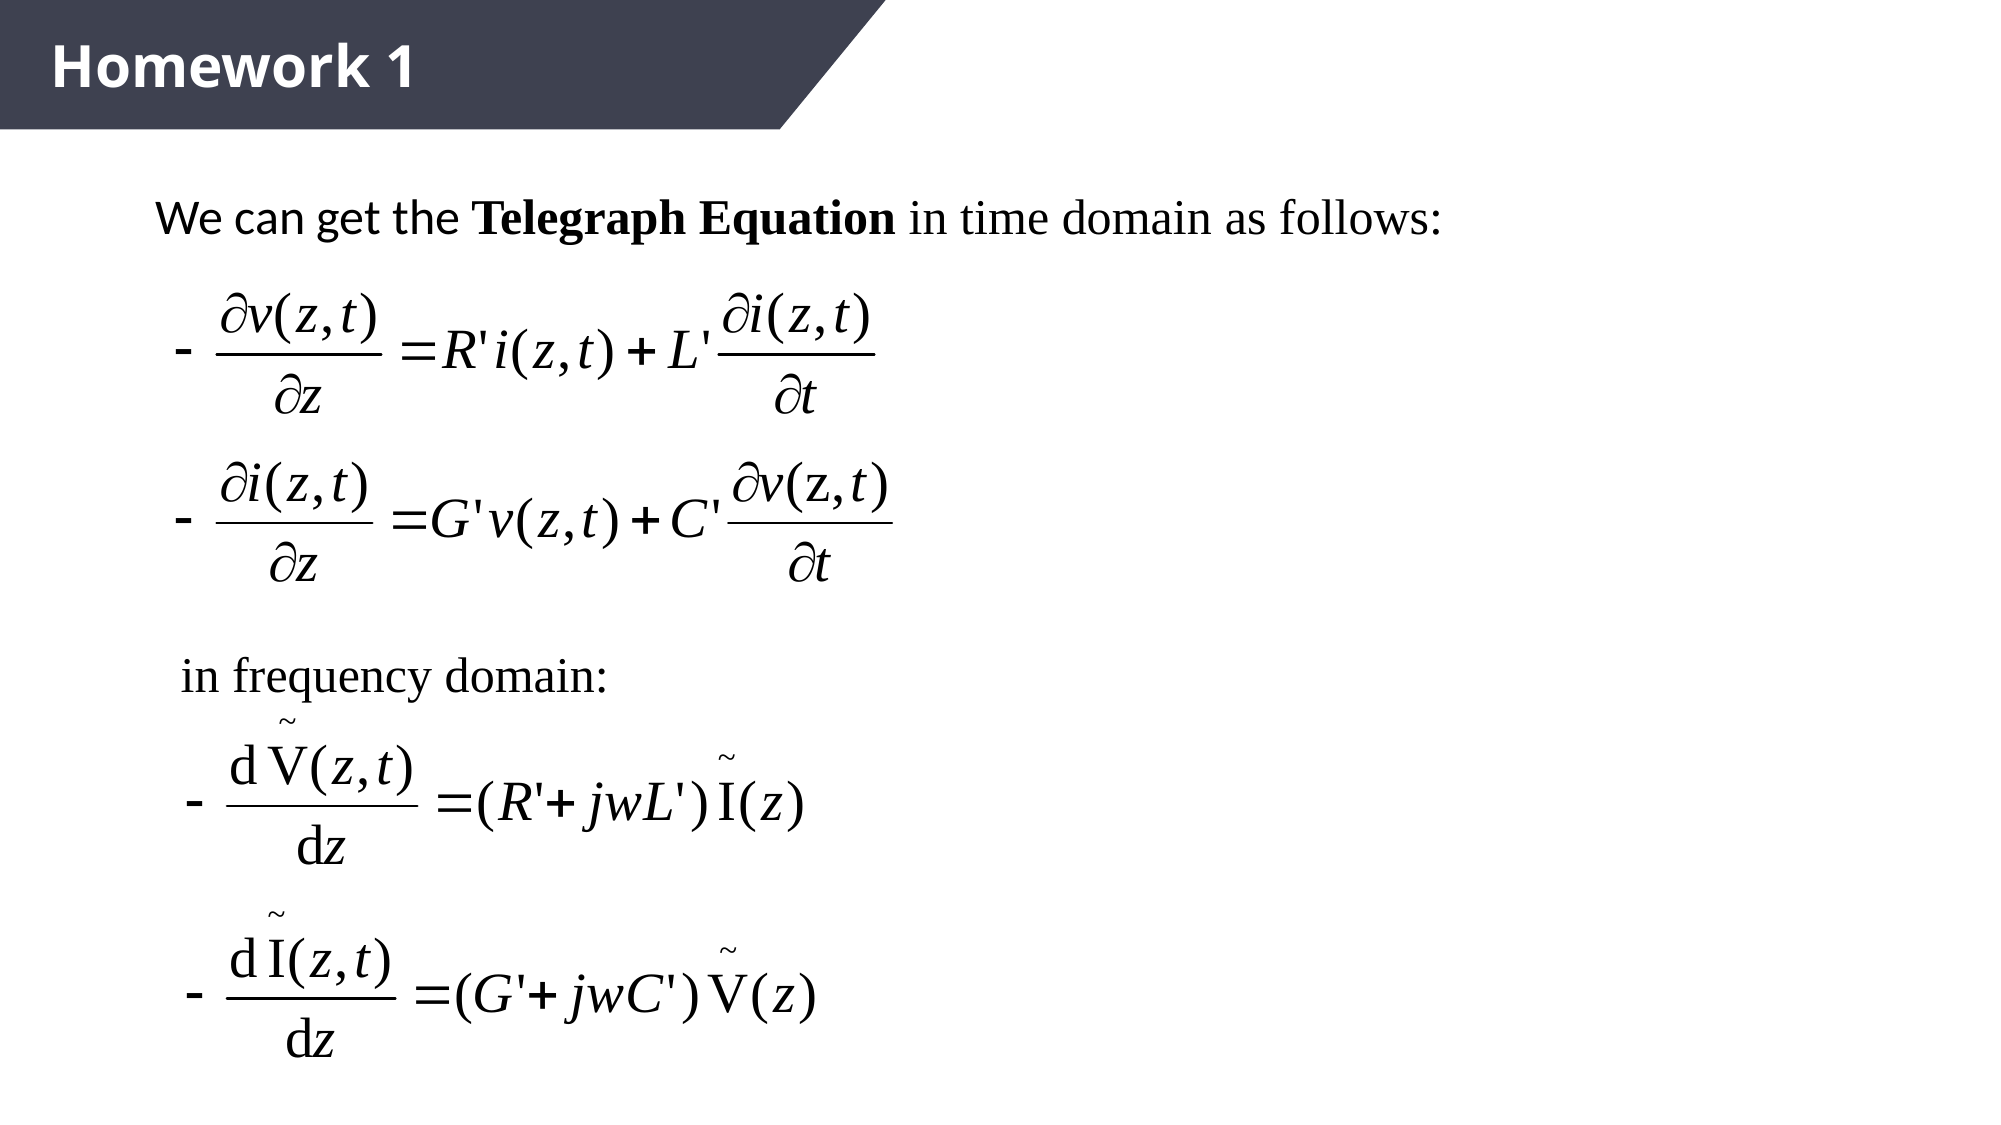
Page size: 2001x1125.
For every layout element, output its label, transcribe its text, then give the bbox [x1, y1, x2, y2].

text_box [176, 697, 825, 1070]
text_box Homework 1 [36, 21, 833, 107]
text_box [0, 0, 887, 131]
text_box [166, 278, 905, 594]
text_box We can get the Telegraph Equation in time domain as follows: [140, 177, 1749, 253]
text_box in frequency domain: [165, 635, 624, 711]
